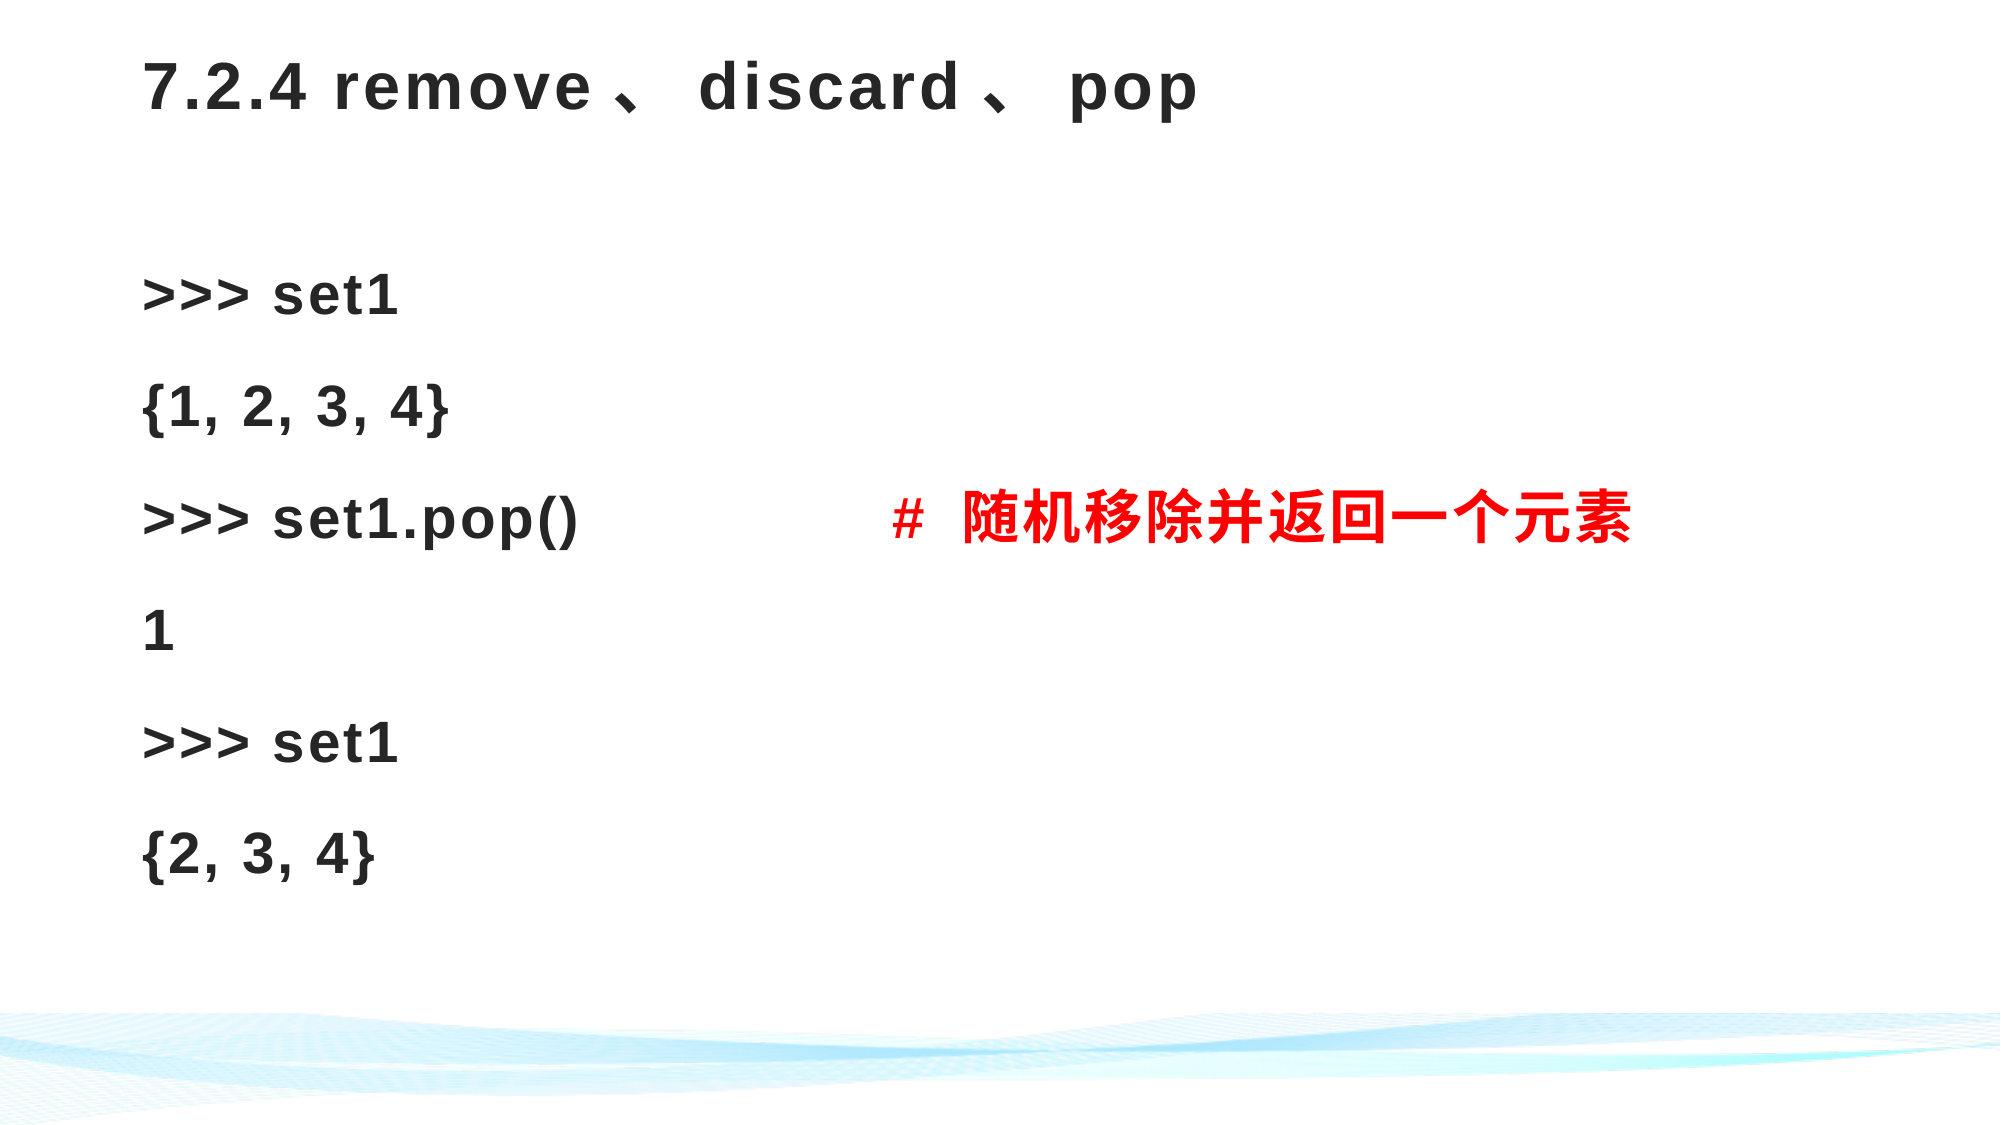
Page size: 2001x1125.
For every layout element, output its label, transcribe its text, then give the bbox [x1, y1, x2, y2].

list >>> set1 {1, 2, 3, 4} >>> set1.pop() # 随机移除并返回一个元素 1 >>> set1 {2, 3, 4} [127, 227, 1979, 1102]
title 7.2.4 remove、discard、pop [127, 35, 1908, 153]
slide_number [1412, 1041, 1856, 1094]
picture [0, 1013, 2000, 1125]
